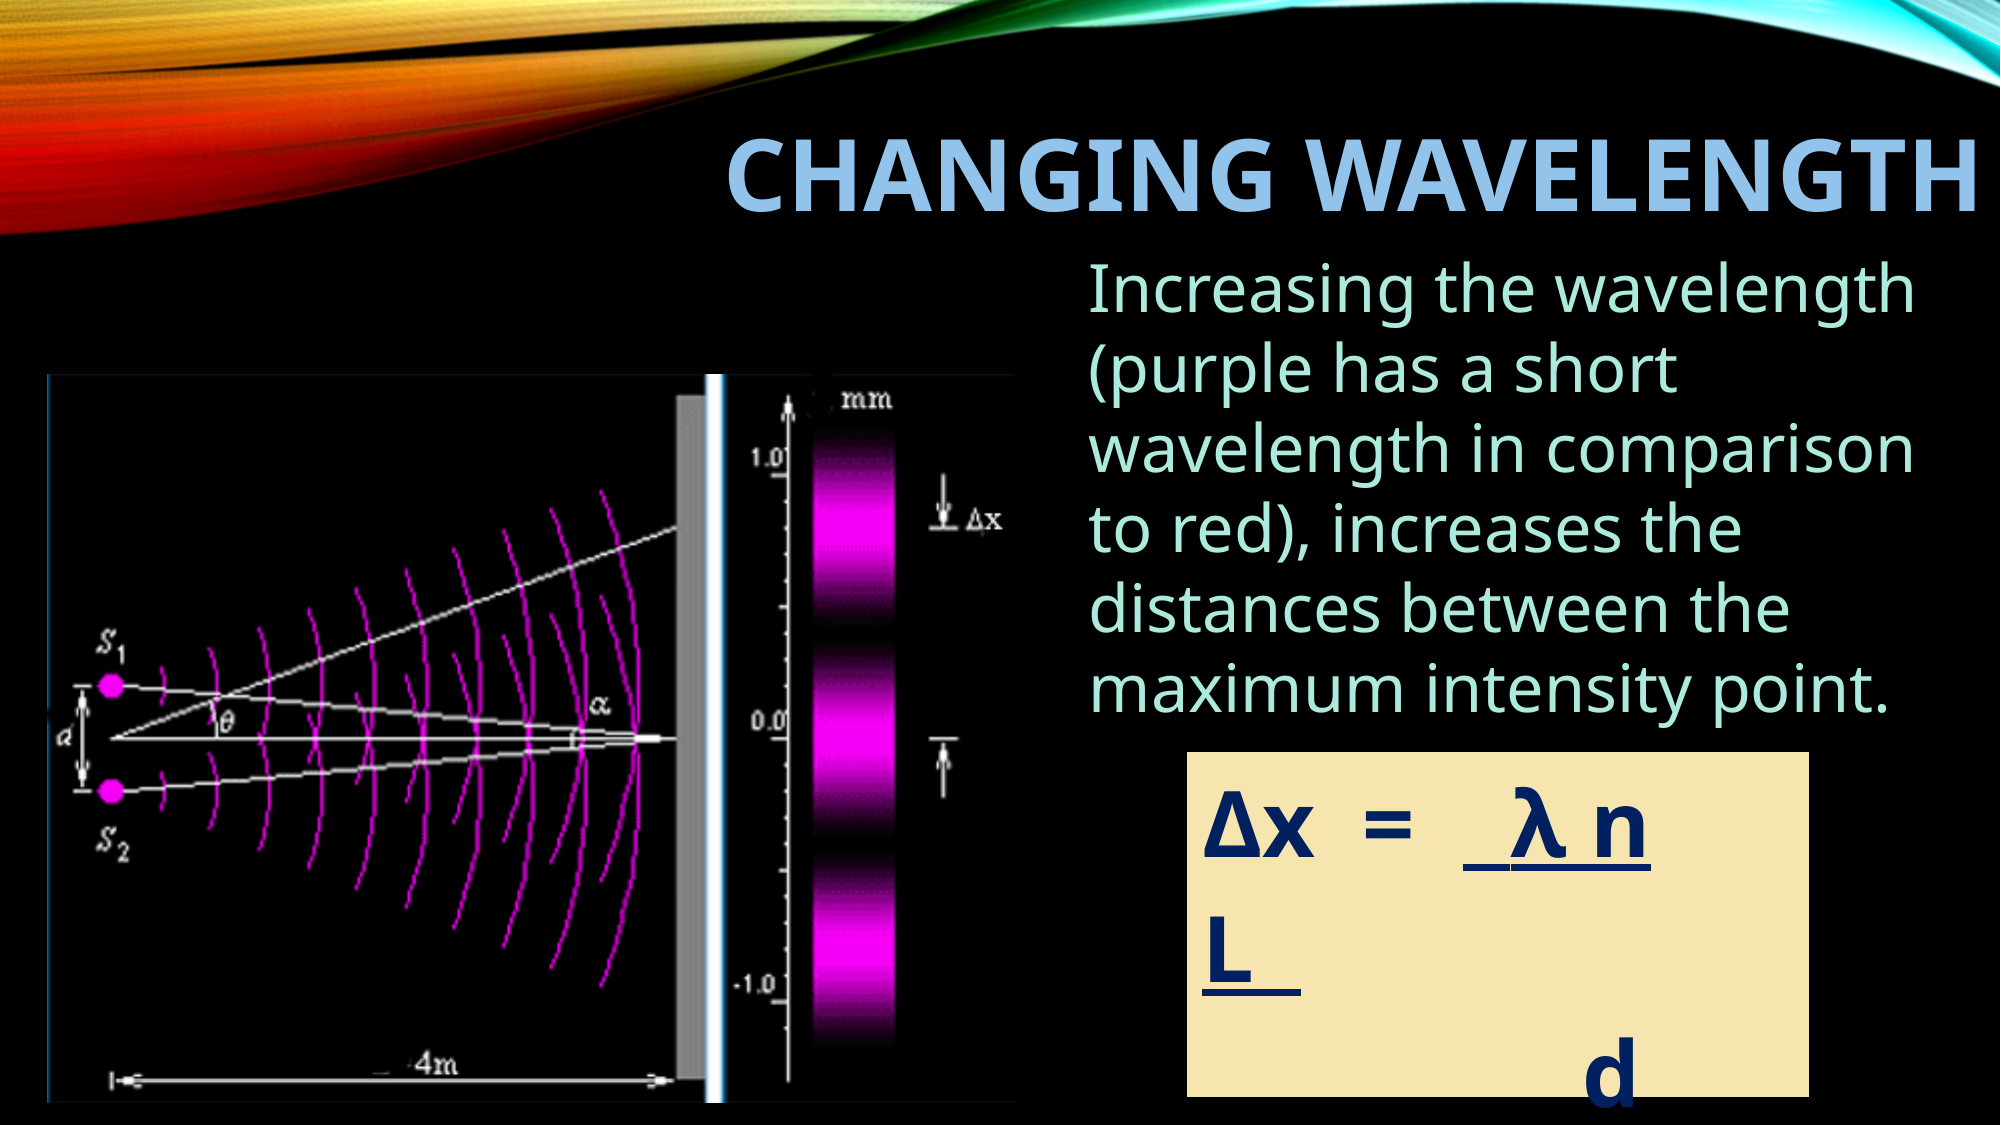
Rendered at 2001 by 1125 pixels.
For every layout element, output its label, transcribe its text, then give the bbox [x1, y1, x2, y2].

picture [46, 374, 1015, 1103]
picture [0, 0, 2000, 237]
title Changing Wavelength [184, 84, 2000, 273]
table_header Δx = λ n L . d [1187, 752, 1809, 1097]
text_box Increasing the wavelength (purple has a short wavelength in comparison to red), increases the distances between the maximum intensity point. [1073, 238, 1958, 733]
